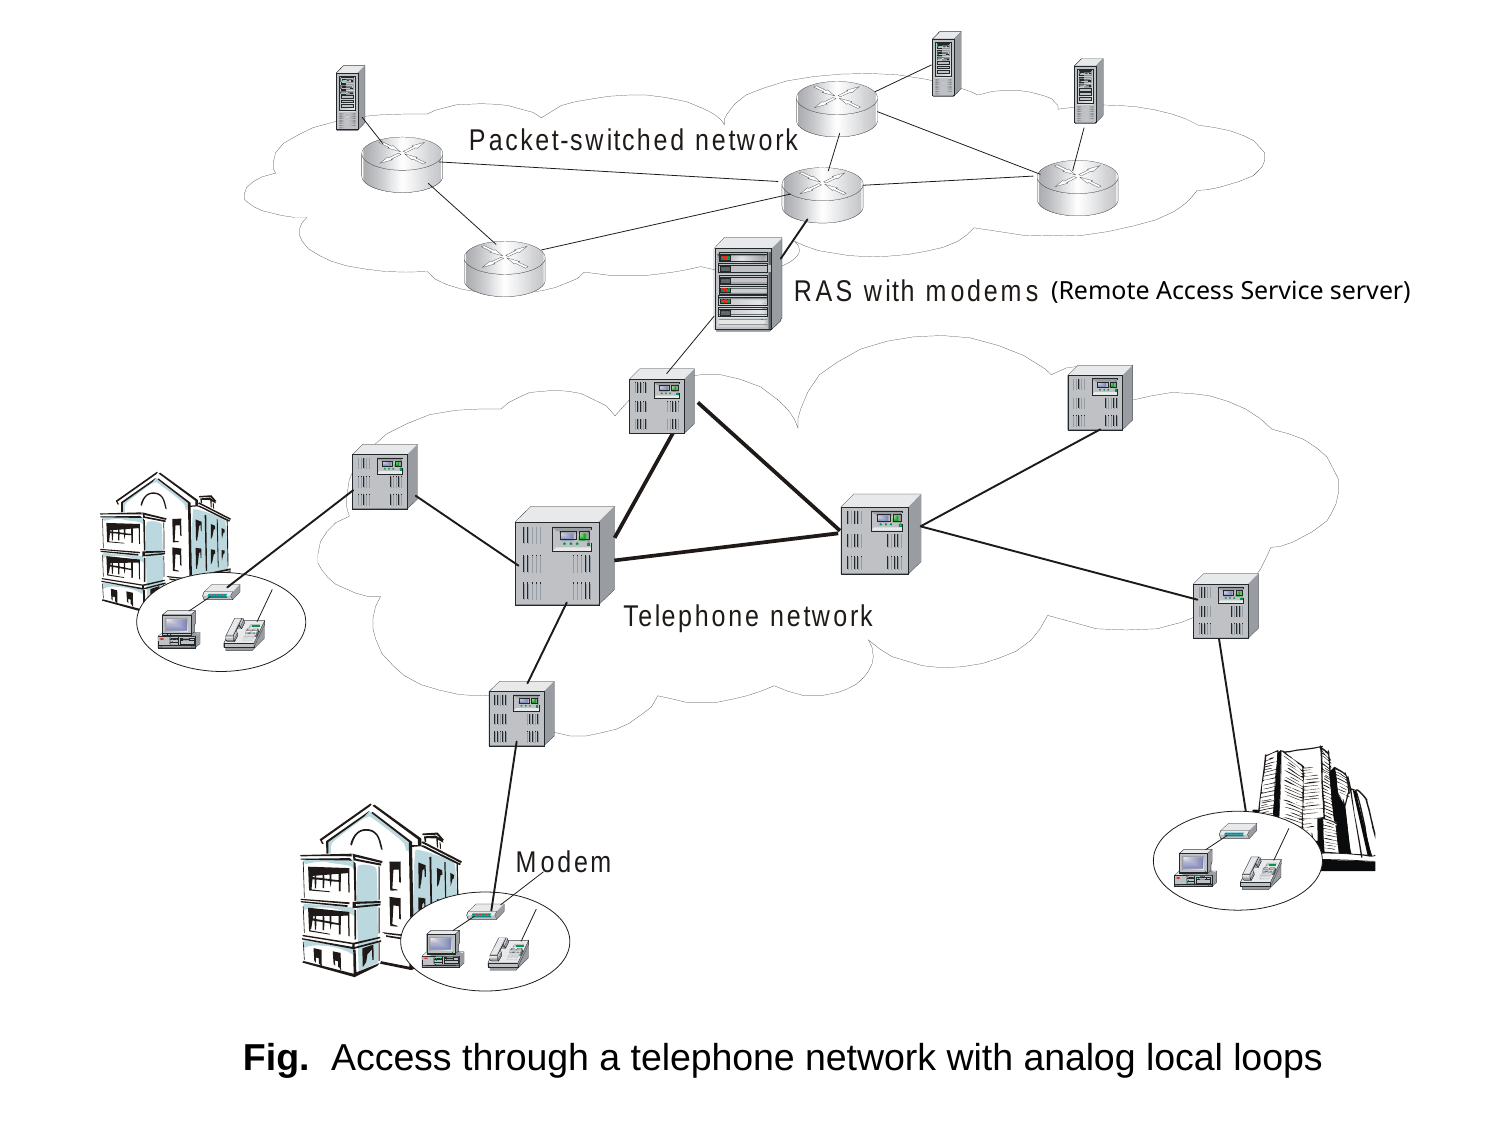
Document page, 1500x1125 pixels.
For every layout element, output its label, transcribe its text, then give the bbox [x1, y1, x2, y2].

text_box (Remote Access Service server) [1380, 274, 1418, 305]
picture [99, 30, 1376, 992]
text_box Fig. Access through a telephone network with analog local loops [153, 1025, 1412, 1085]
